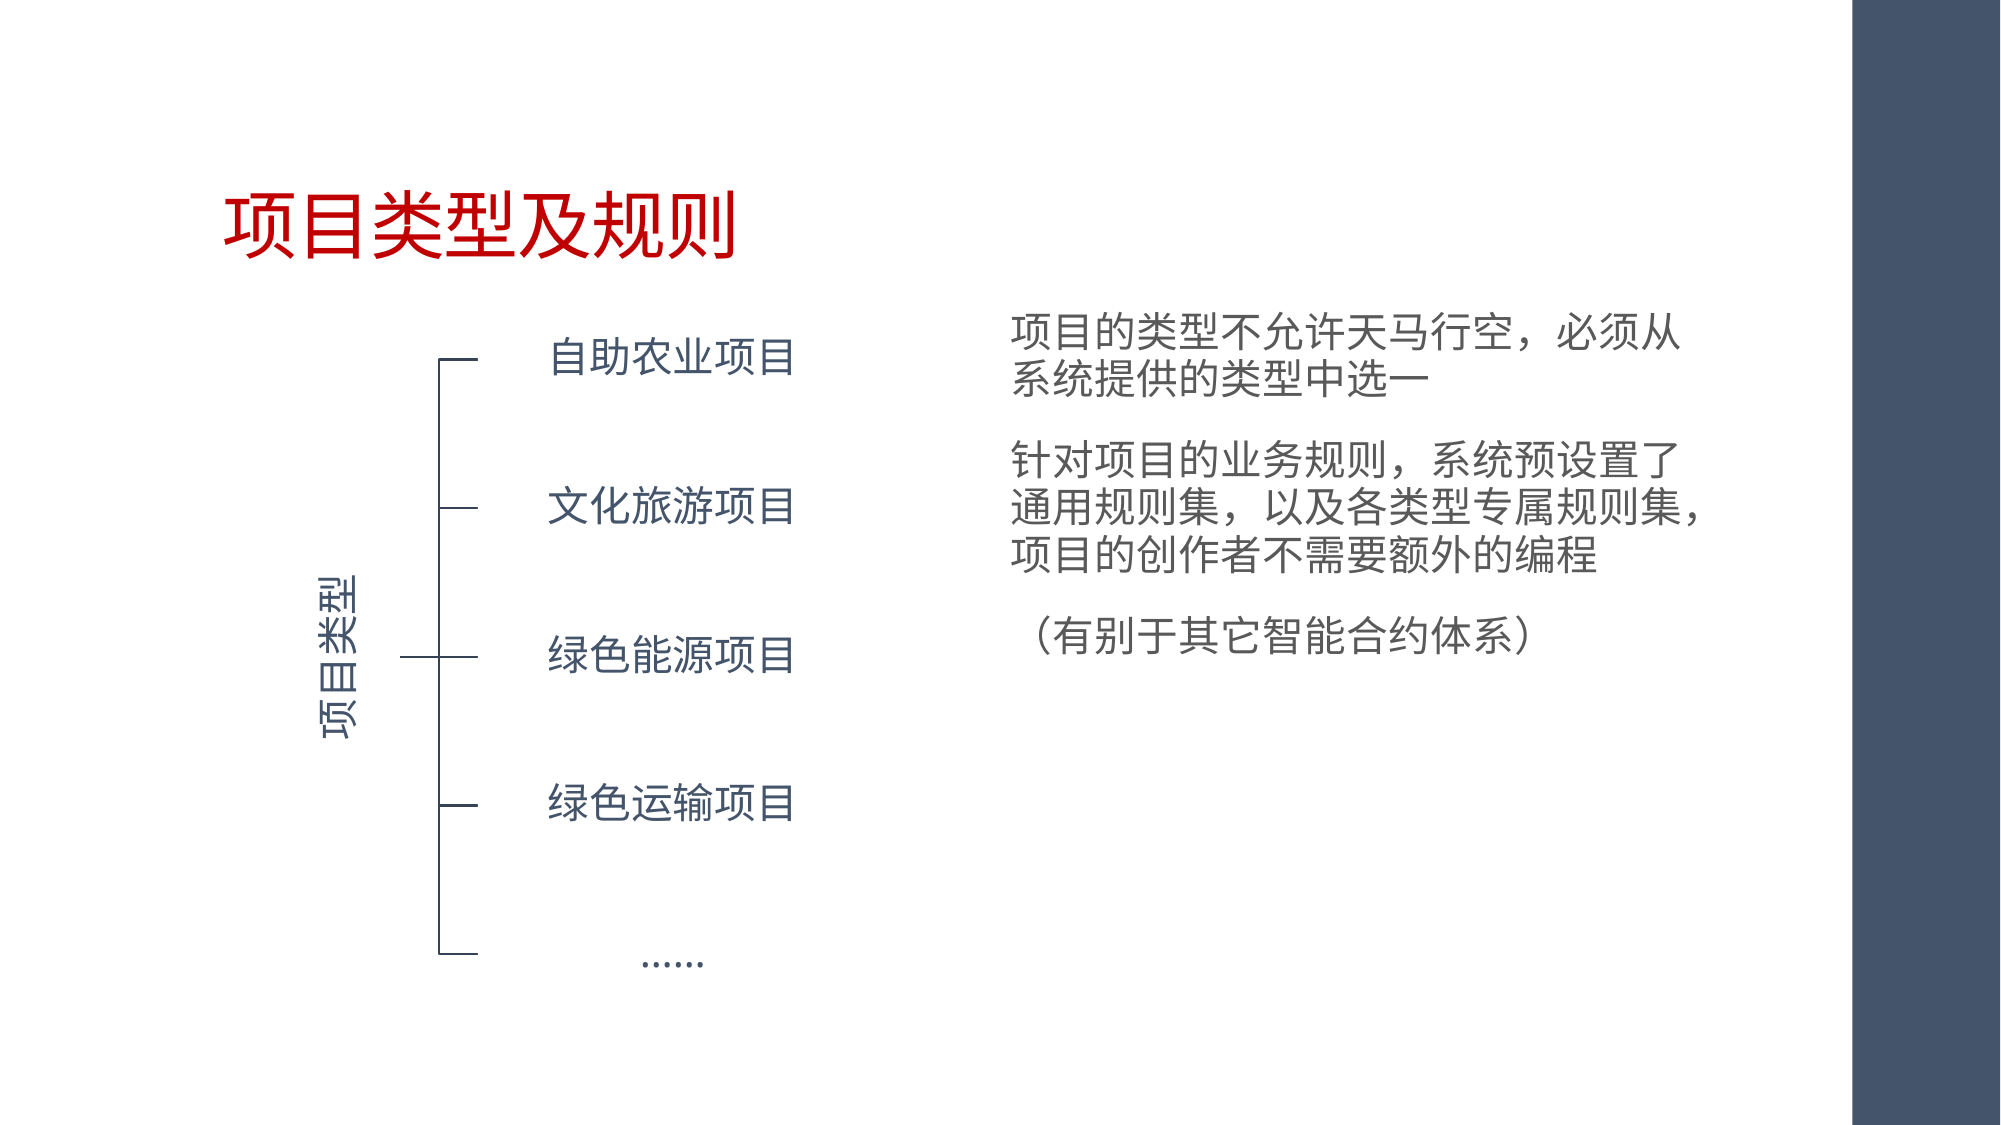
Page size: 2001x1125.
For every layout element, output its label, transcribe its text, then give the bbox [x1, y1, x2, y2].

list 项目的类型不允许天马行空，必须从系统提供的类型中选一 针对项目的业务规则，系统预设置了通用规则集，以及各类型专属规则集，项目的创作者不需要额外的编程 （有别于其它智能合约体系） [995, 301, 1731, 1016]
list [206, 299, 943, 1015]
title 项目类型及规则 [206, 43, 1797, 278]
